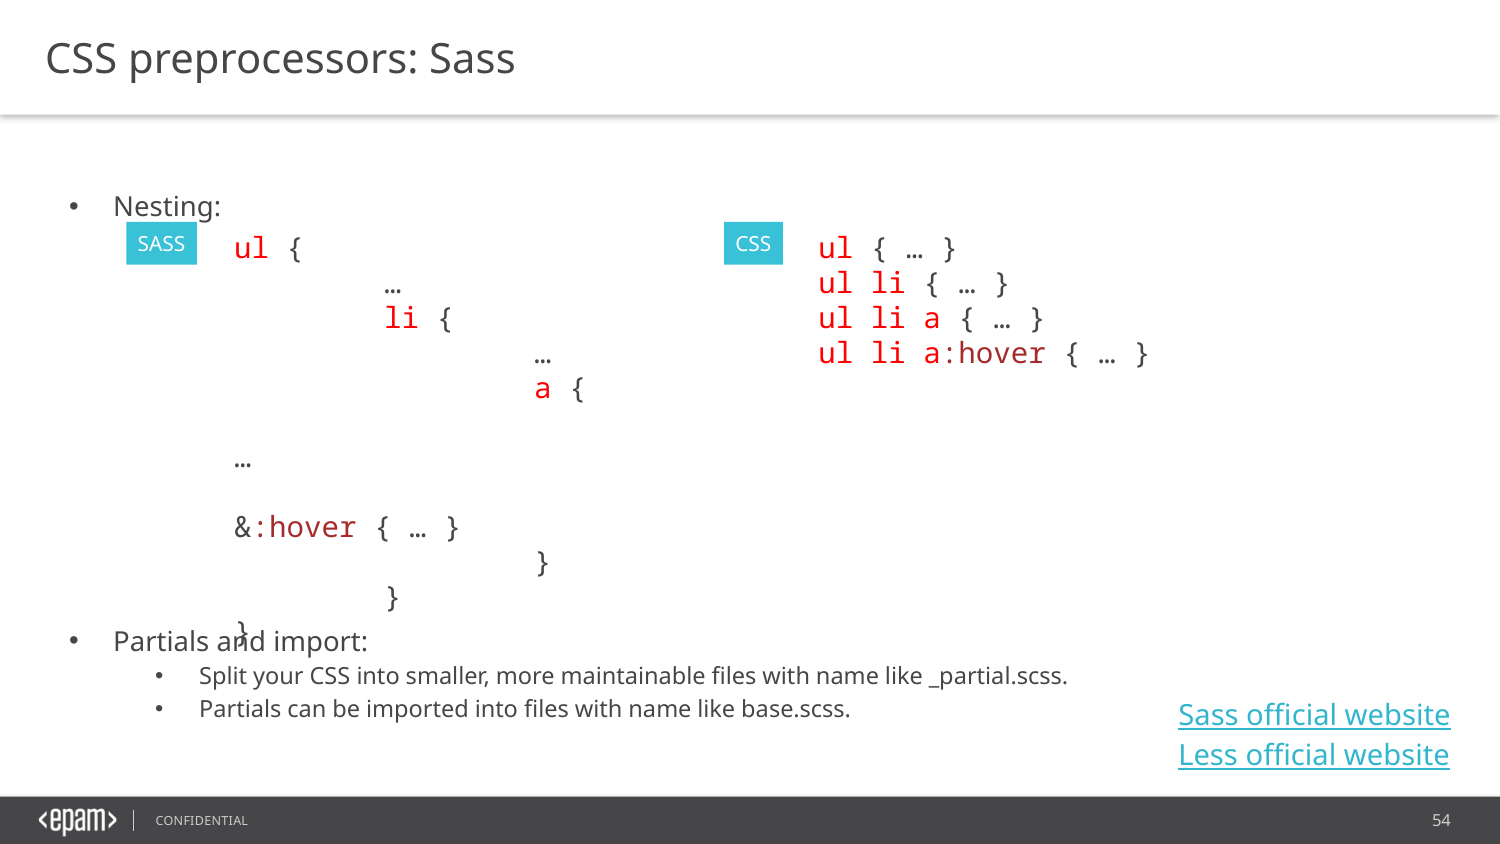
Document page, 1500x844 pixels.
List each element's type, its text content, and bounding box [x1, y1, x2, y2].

text_box ul { … } ul li { … } ul li a { … } ul li a:hover { … } [803, 221, 1288, 377]
text_box CSS [724, 221, 783, 265]
list Nesting: Partials and import: Split your CSS into smaller, more maintainable files with name like _partial.scss. Partials can be imported into files with name like base.scss. [57, 176, 1426, 732]
text_box SASS [126, 221, 197, 265]
picture [38, 808, 117, 837]
text_box ul { … li { … a { … &:hover { … } } } } [219, 221, 704, 656]
list CSS preprocessors: Sass [0, 0, 1500, 115]
text_box Sass official website Less official website [1163, 689, 1466, 784]
